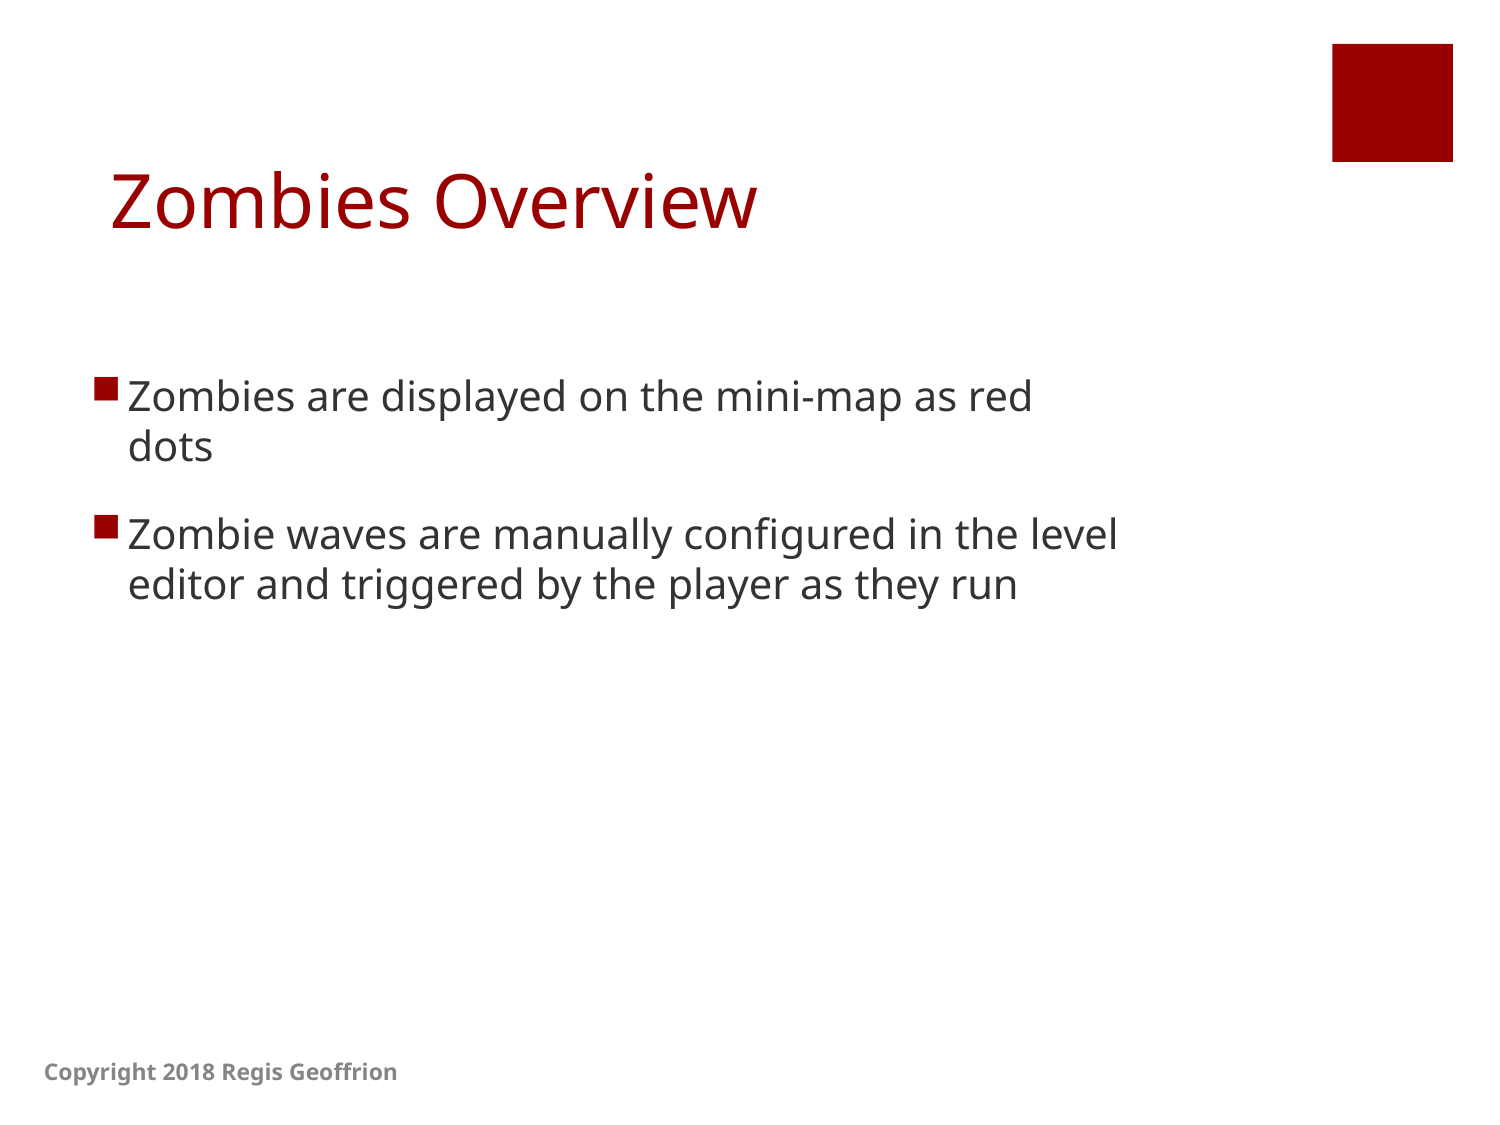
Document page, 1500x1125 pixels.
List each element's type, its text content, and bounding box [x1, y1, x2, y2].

title Zombies Overview [95, 63, 1163, 252]
list Zombies are displayed on the mini-map as red dots Zombie waves are manually configured in the level editor and triggered by the player as they run [75, 362, 1143, 1005]
footer Copyright 2018 Regis Geoffrion [28, 1042, 1015, 1103]
